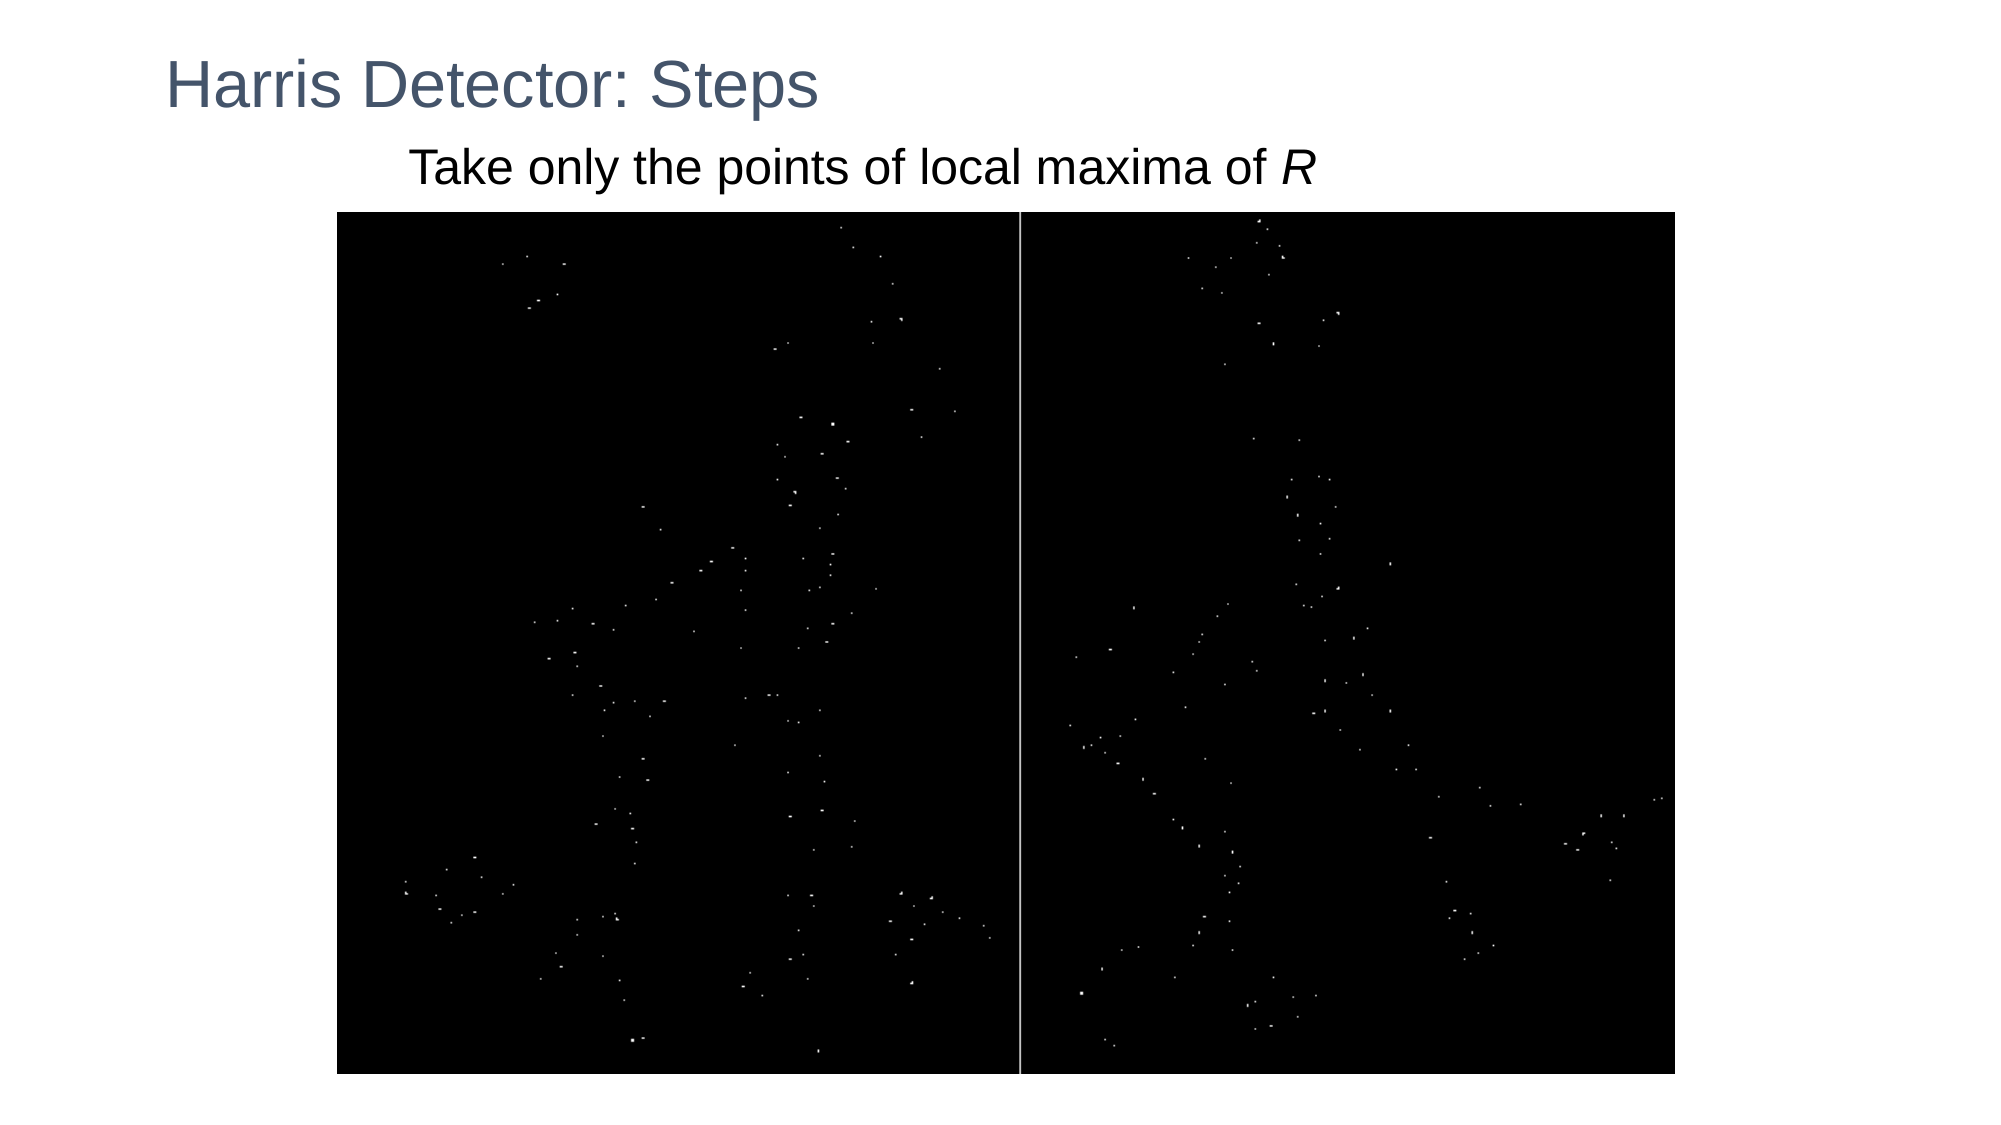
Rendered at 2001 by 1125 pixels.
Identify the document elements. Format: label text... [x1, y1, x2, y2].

text_box Take only the points of local maxima of R [393, 127, 1333, 202]
title Harris Detector: Steps [149, 12, 1851, 151]
picture [337, 212, 1676, 1075]
